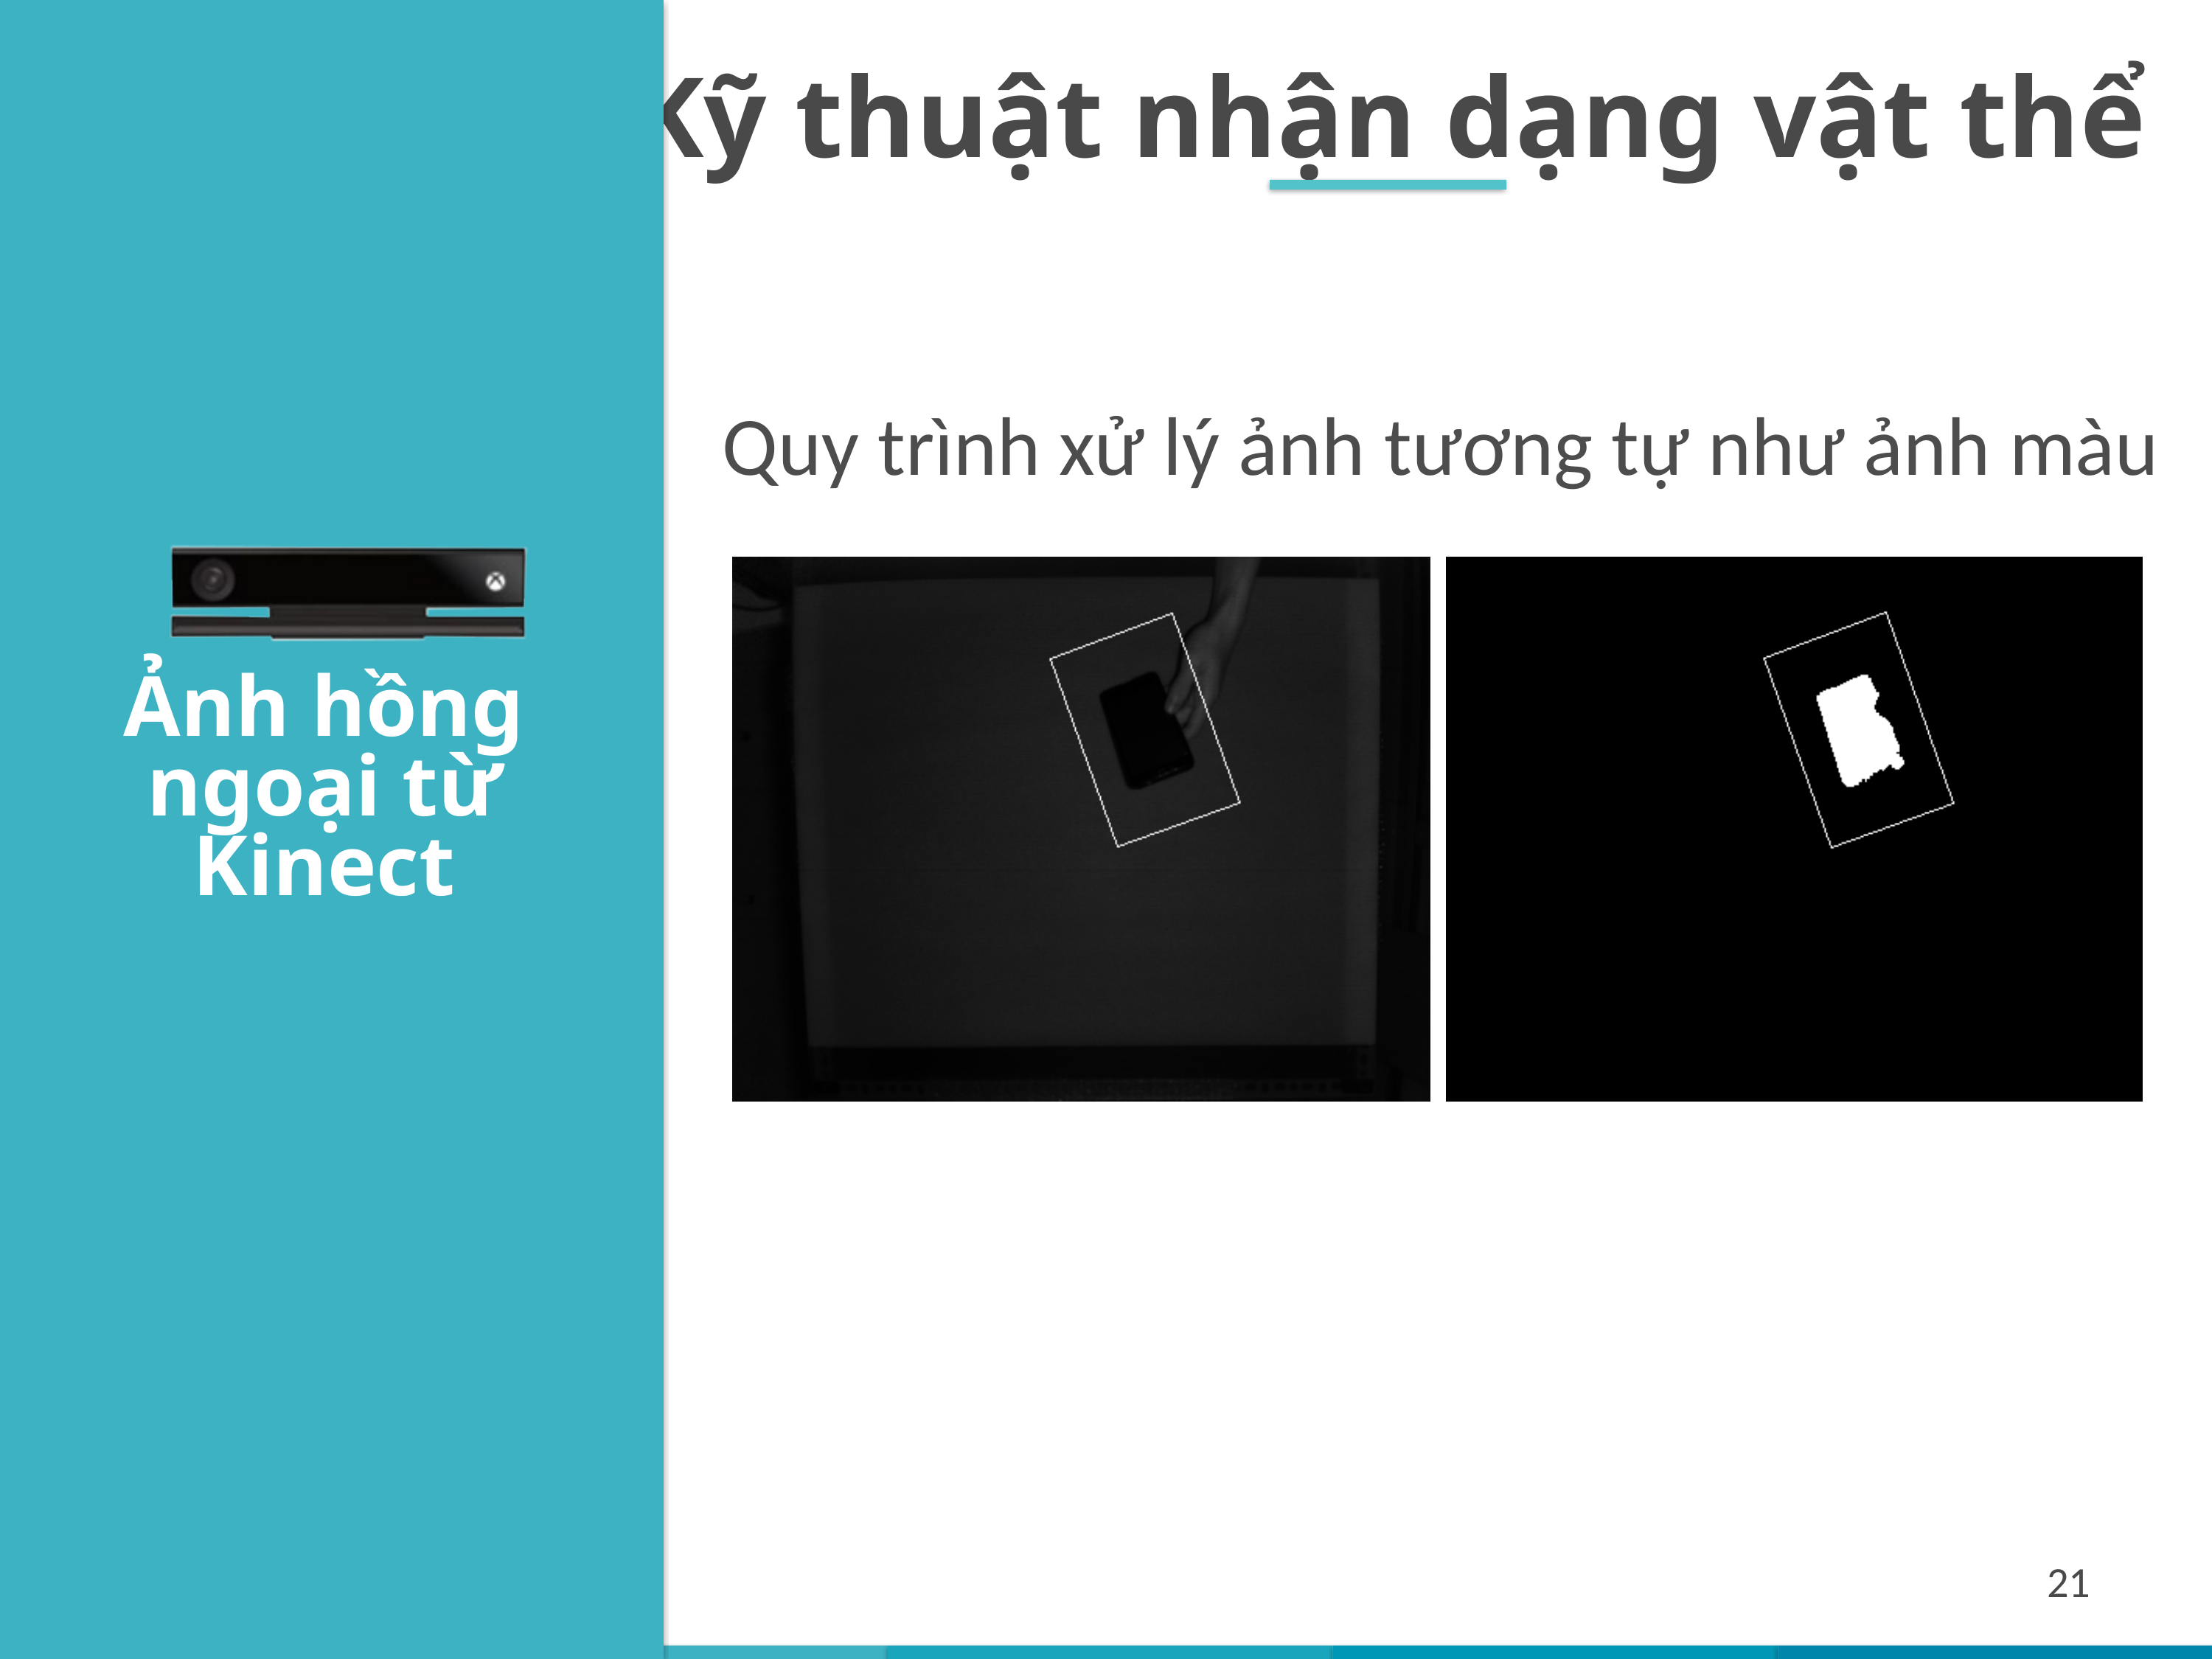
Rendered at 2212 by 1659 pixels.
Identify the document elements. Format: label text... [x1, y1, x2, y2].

picture [119, 364, 578, 823]
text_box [732, 557, 2143, 1102]
text_box [0, 0, 664, 1659]
text_box Quy trình xử lý ảnh tương tự như ảnh màu [712, 386, 2212, 498]
slide_number 21 [1604, 1536, 2101, 1625]
text_box Ảnh hồng ngoại từ Kinect [34, 668, 615, 917]
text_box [752, 66, 2024, 190]
